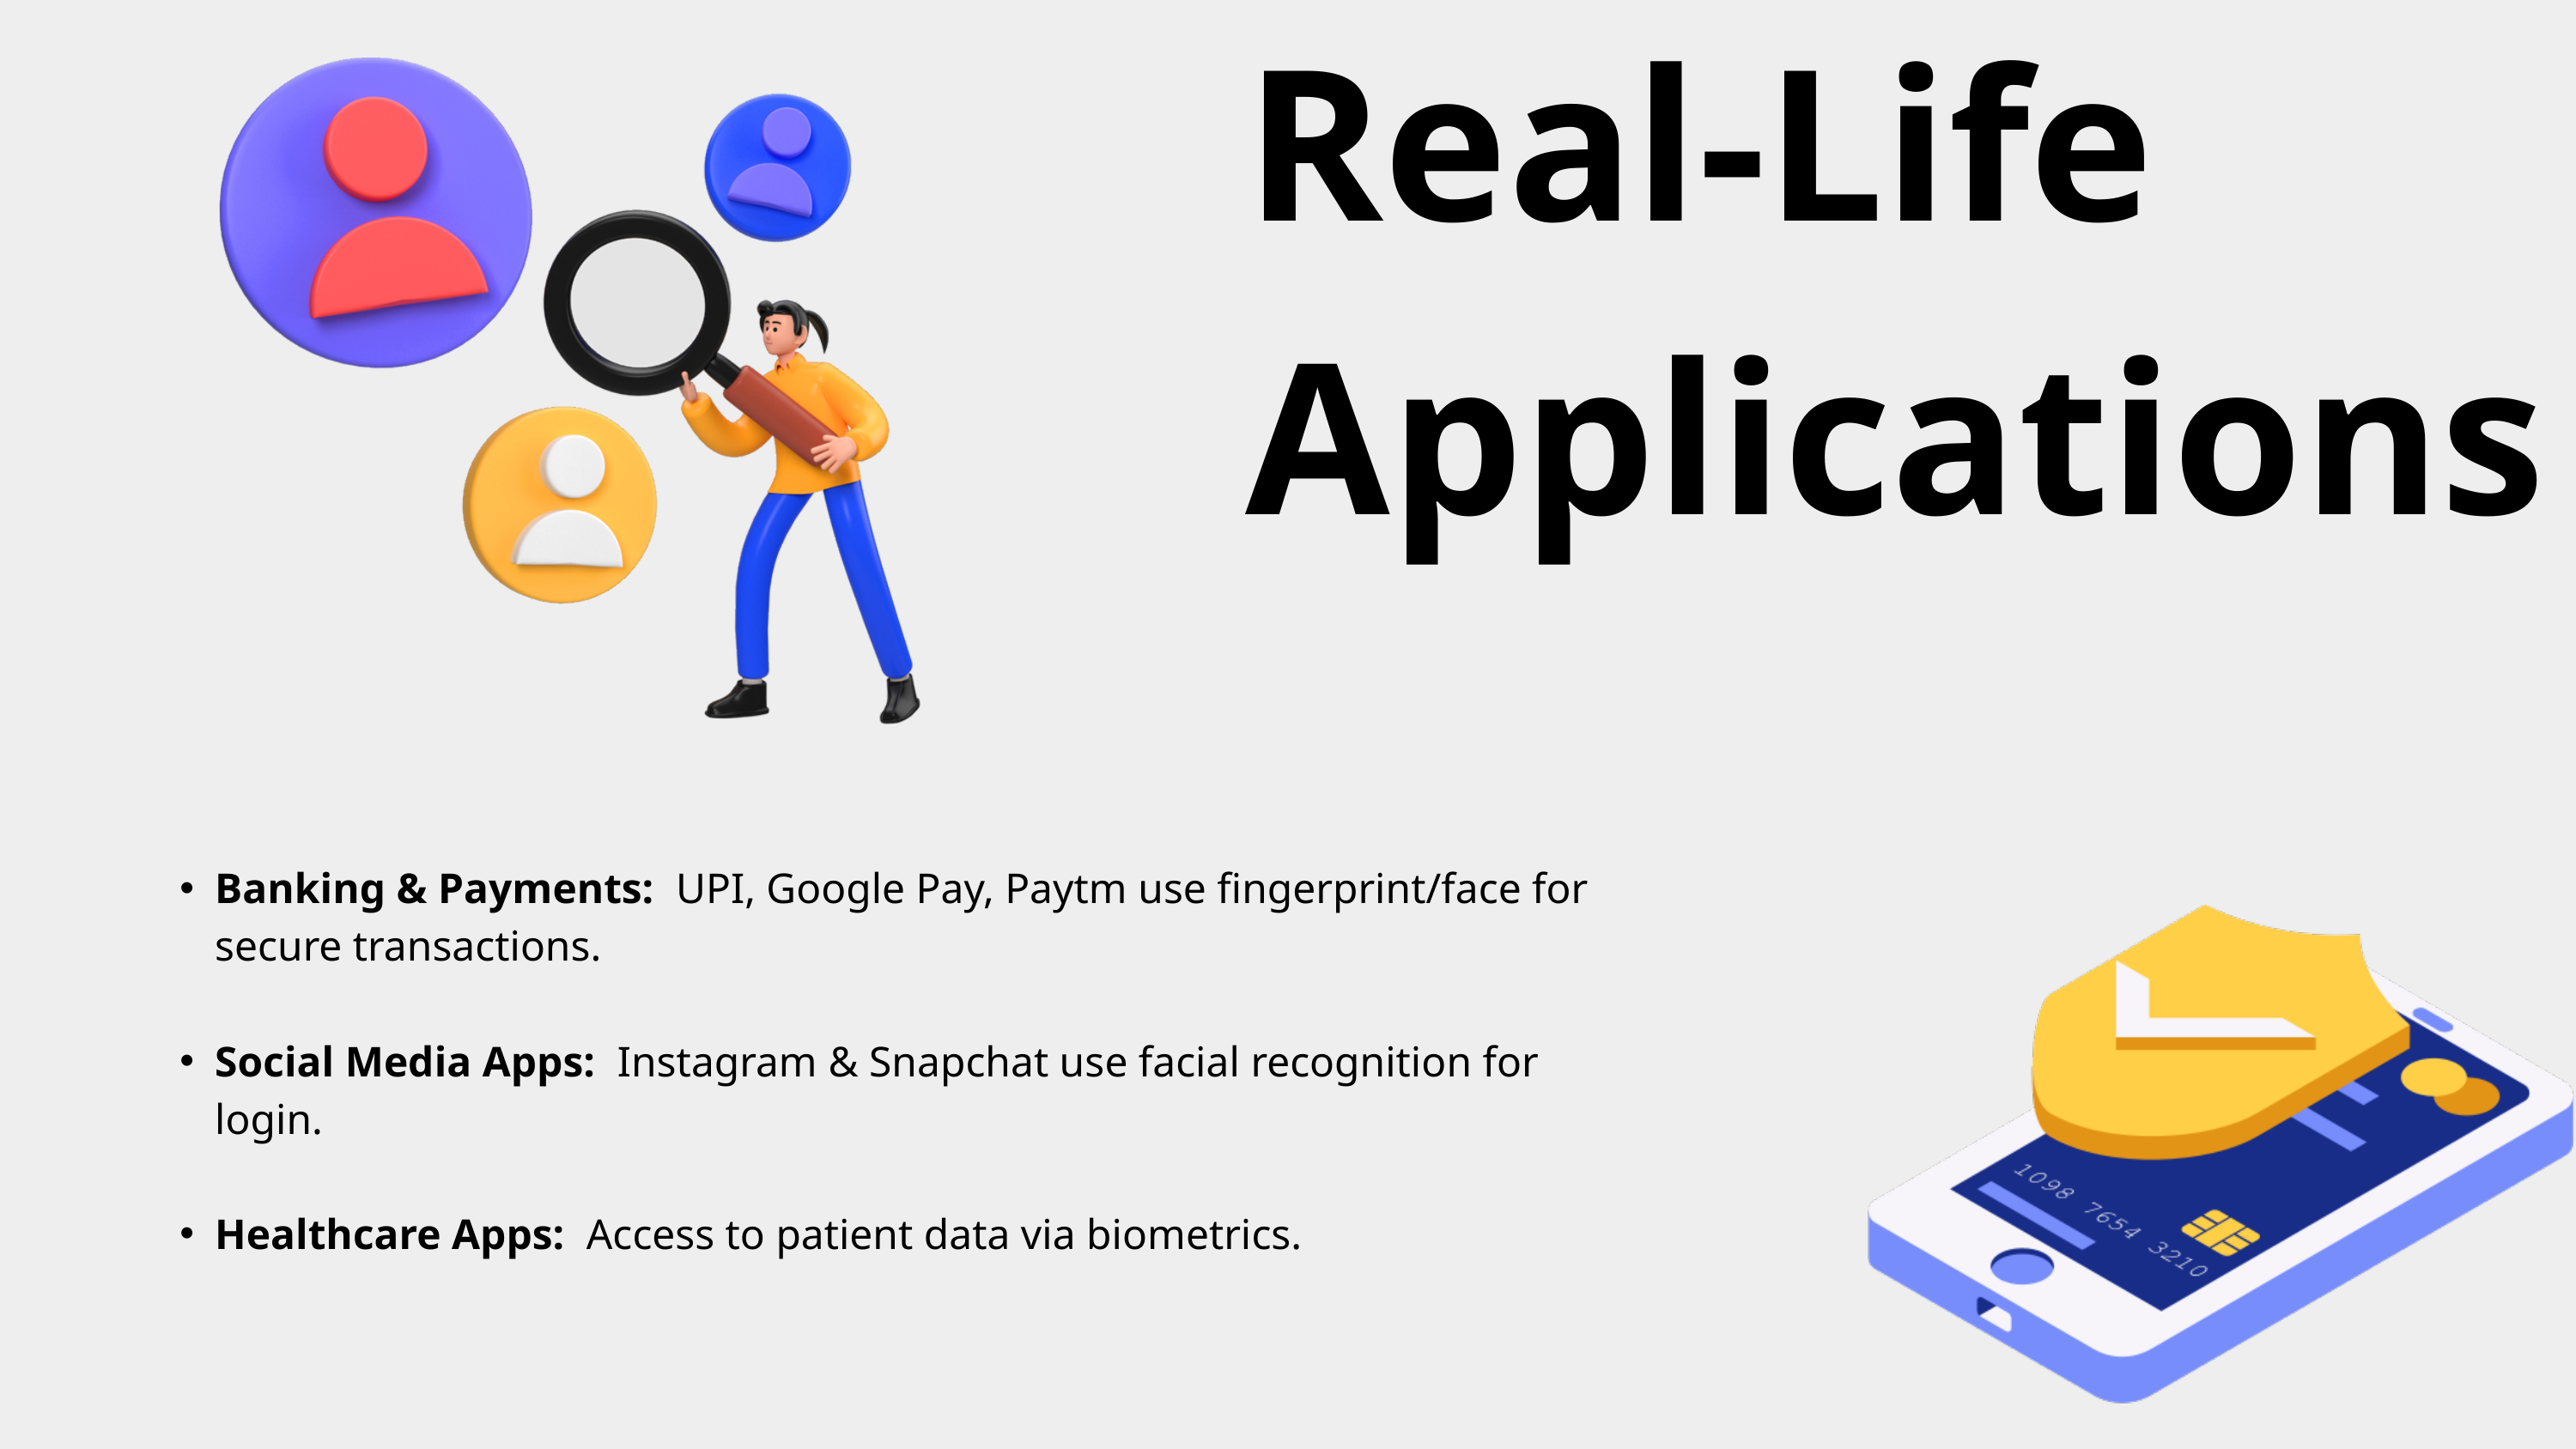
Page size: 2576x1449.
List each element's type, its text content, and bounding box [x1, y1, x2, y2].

text_box [219, 58, 920, 724]
text_box [1867, 905, 2576, 1406]
text_box Banking & Payments: UPI, Google Pay, Paytm use fingerprint/face for secure transactions. Social Media Apps: Instagram & Snapchat use facial recognition for login. Healthcare Apps: Access to patient data via biometrics. [144, 854, 1634, 1316]
text_box Real-Life Applications [1245, 0, 2576, 557]
